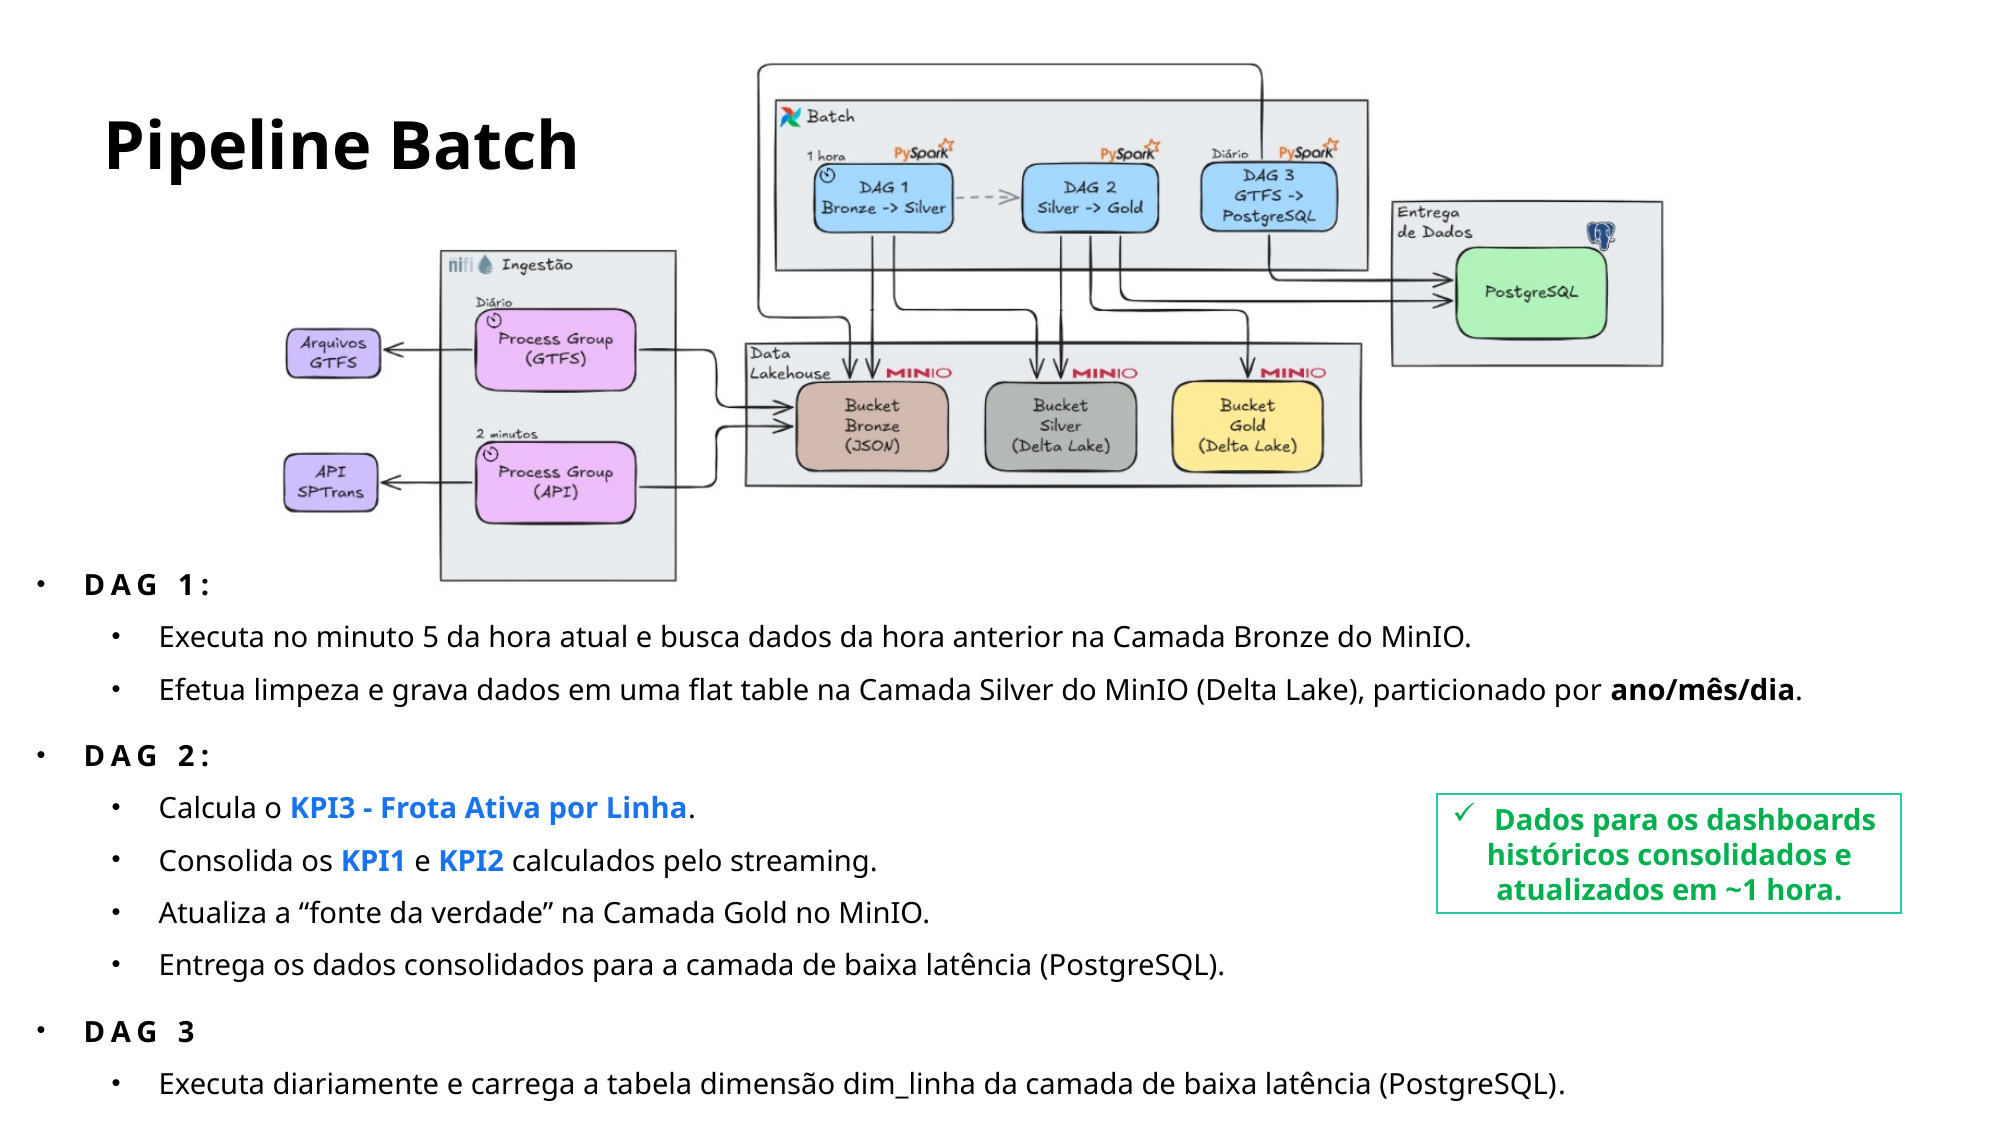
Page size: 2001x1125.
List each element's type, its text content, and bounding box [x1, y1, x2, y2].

text_box Dados para os dashboards históricos consolidados e atualizados em ~1 hora. [1436, 793, 1902, 914]
title Pipeline Batch [88, 95, 276, 187]
picture [276, 56, 1670, 588]
subtitle Dag 1: Executa no minuto 5 da hora atual e busca dados da hora anterior na Camada Bronze do MinIO. Efetua limpeza e grava dados em uma flat table na Camada Silver do MinIO (Delta Lake), particionado por ano/mês/dia. Dag 2: Calcula o KPI3 - Frota Ativa por Linha. Consolida os KPI1 e KPI2 calculados pelo streaming. Atualiza a “fonte da verdade” na Camada Gold no MinIO. Entrega os dados consolidados para a camada de baixa latência (PostgreSQL). DAG 3 Executa diariamente e carrega a tabela dimensão dim_linha da camada de baixa latência (PostgreSQL). [21, 548, 1979, 840]
